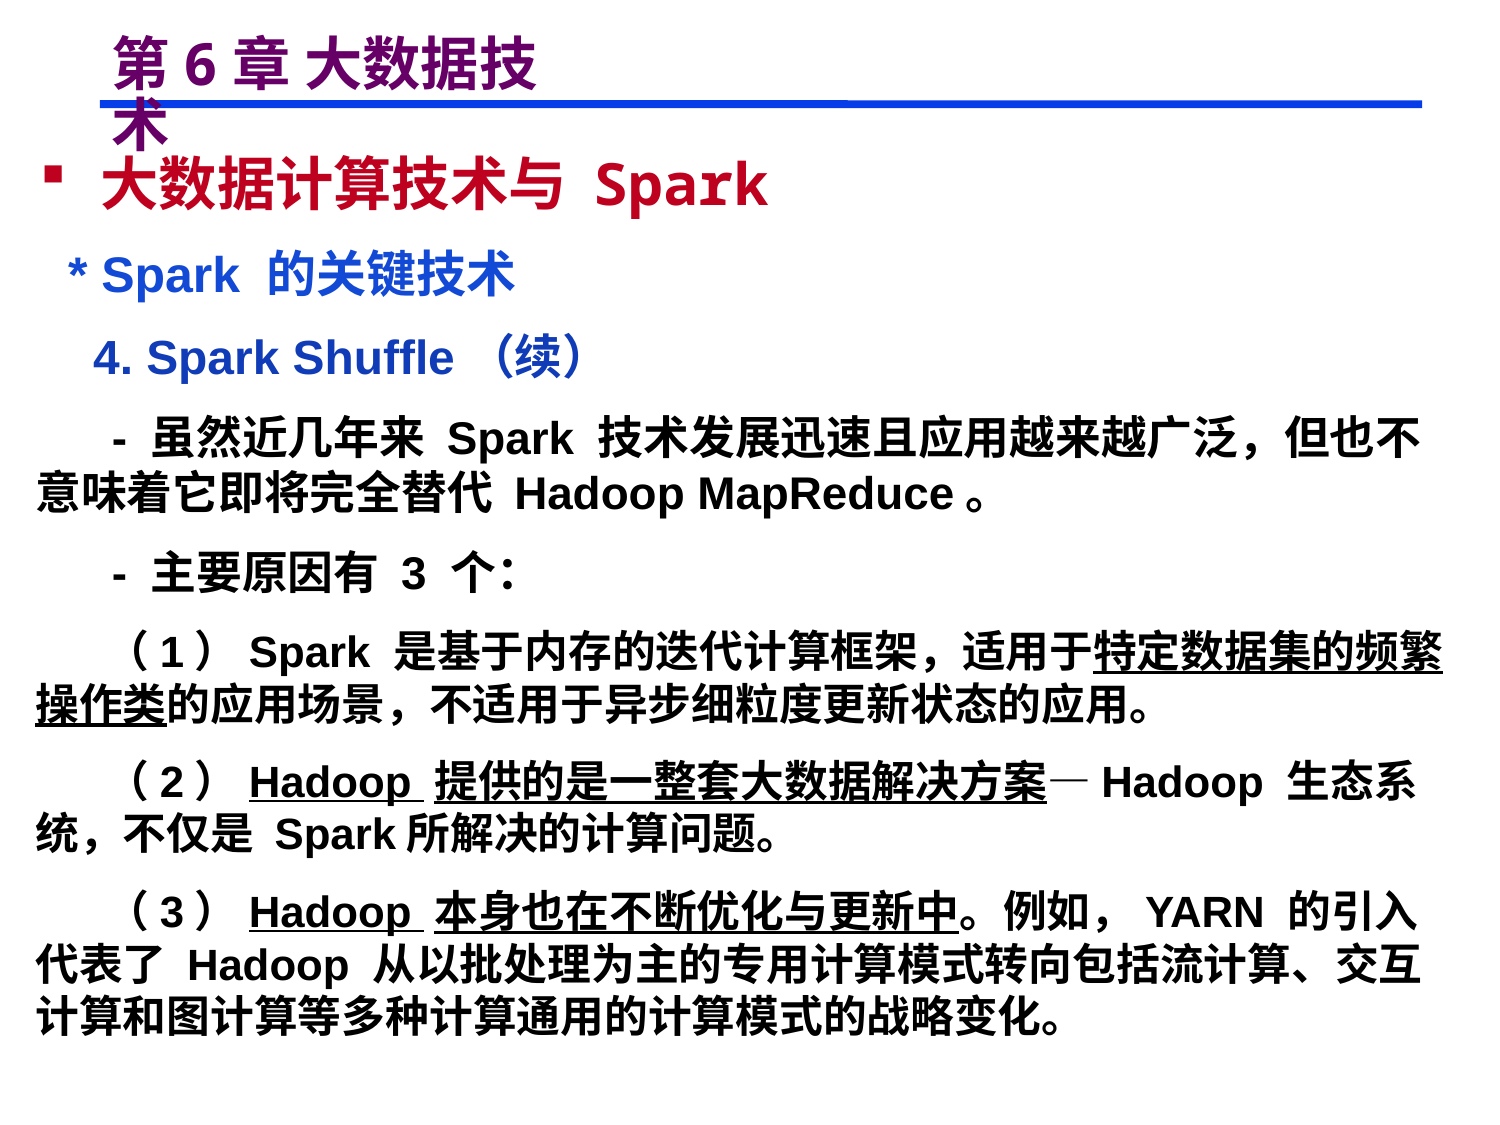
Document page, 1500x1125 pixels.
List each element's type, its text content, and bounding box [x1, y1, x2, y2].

title 第6章 大数据技术 [100, 32, 593, 139]
subtitle - 虽然近几年来 Spark 技术发展迅速且应用越来越广泛，但也不意味着它即将完全替代 Hadoop MapReduce。 - 主要原因有 3 个： （1）Spark 是基于内存的迭代计算框架，适用于特定数据集的频繁操作类的应用场景，不适用于异步细粒度更新状态的应用。 （2）Hadoop 提供的是一整套大数据解决方案—Hadoop 生态系统，不仅是 Spark所解决的计算问题。 （3）Hadoop 本身也在不断优化与更新中。例如，YARN 的引入代表了 Hadoop 从以批处理为主的专用计算模式转向包括流计算、交互计算和图计算等多种计算通用的计算模式的战略变化。 [19, 400, 1478, 991]
text_box 大数据计算技术与 Spark * Spark 的关键技术 4. Spark Shuffle（续） [25, 139, 1410, 394]
